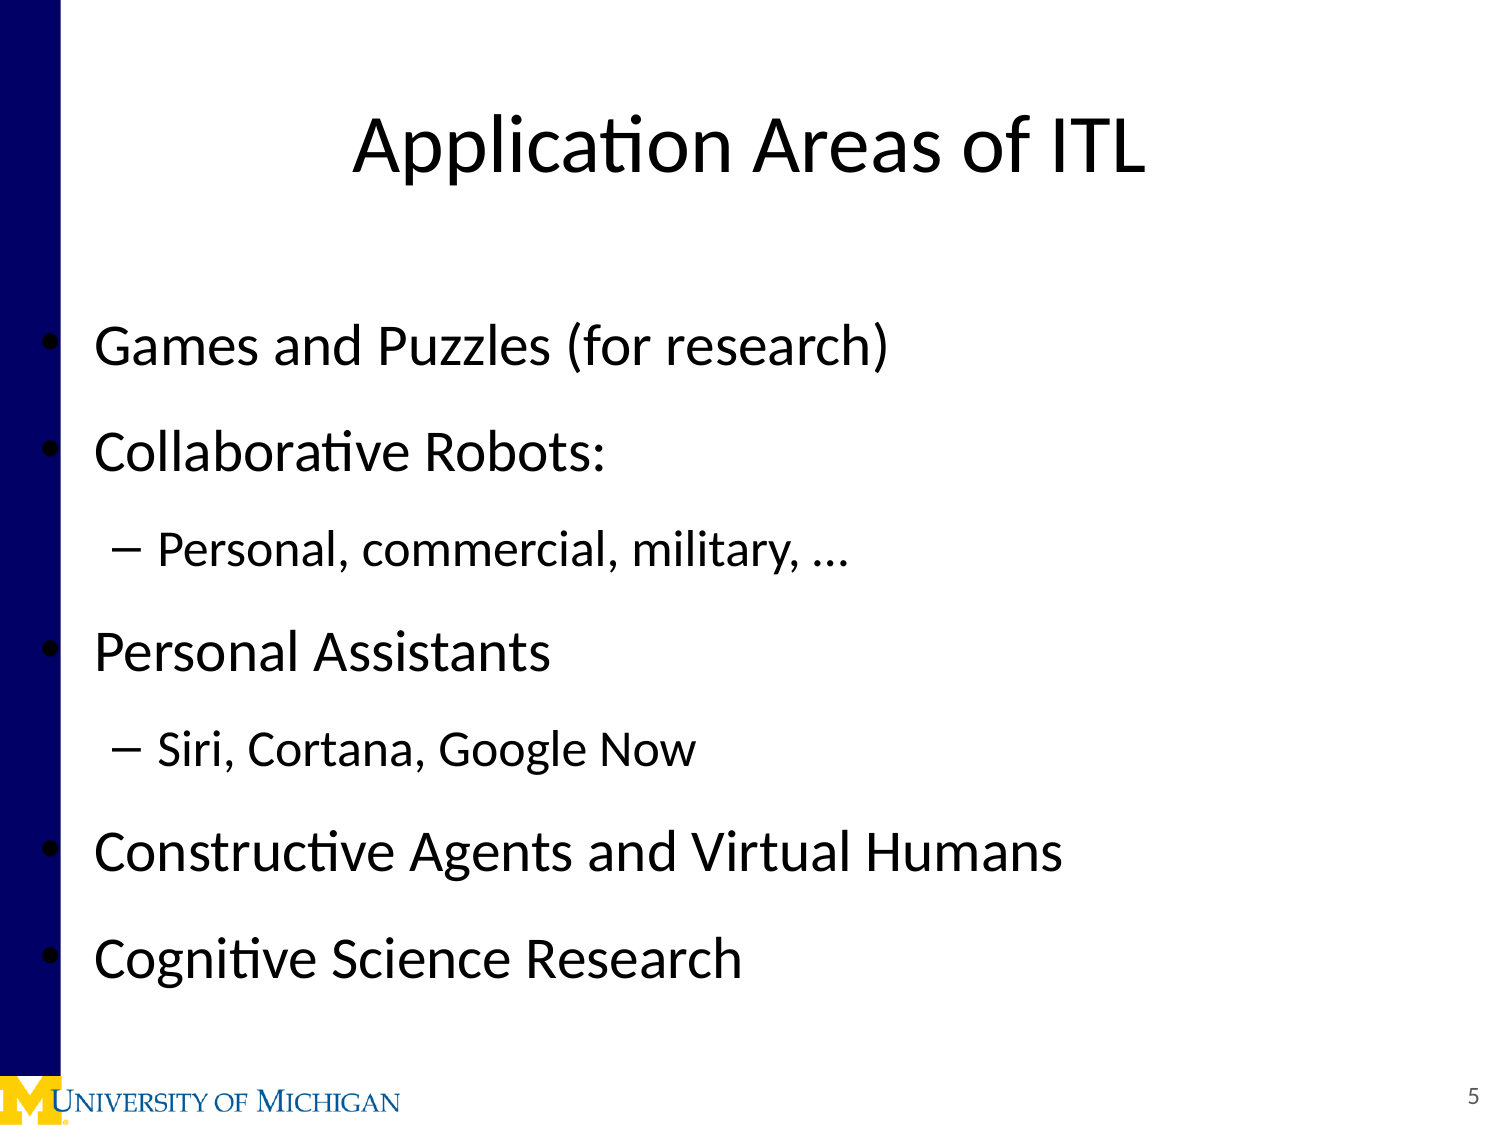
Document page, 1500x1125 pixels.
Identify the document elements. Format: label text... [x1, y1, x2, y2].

list Games and Puzzles (for research) Collaborative Robots: Personal, commercial, military, … Personal Assistants Siri, Cortana, Google Now Constructive Agents and Virtual Humans Cognitive Science Research [24, 262, 1488, 1005]
title Application Areas of ITL [75, 45, 1425, 233]
picture [0, 1076, 400, 1125]
slide_number 5 [1145, 1065, 1496, 1125]
